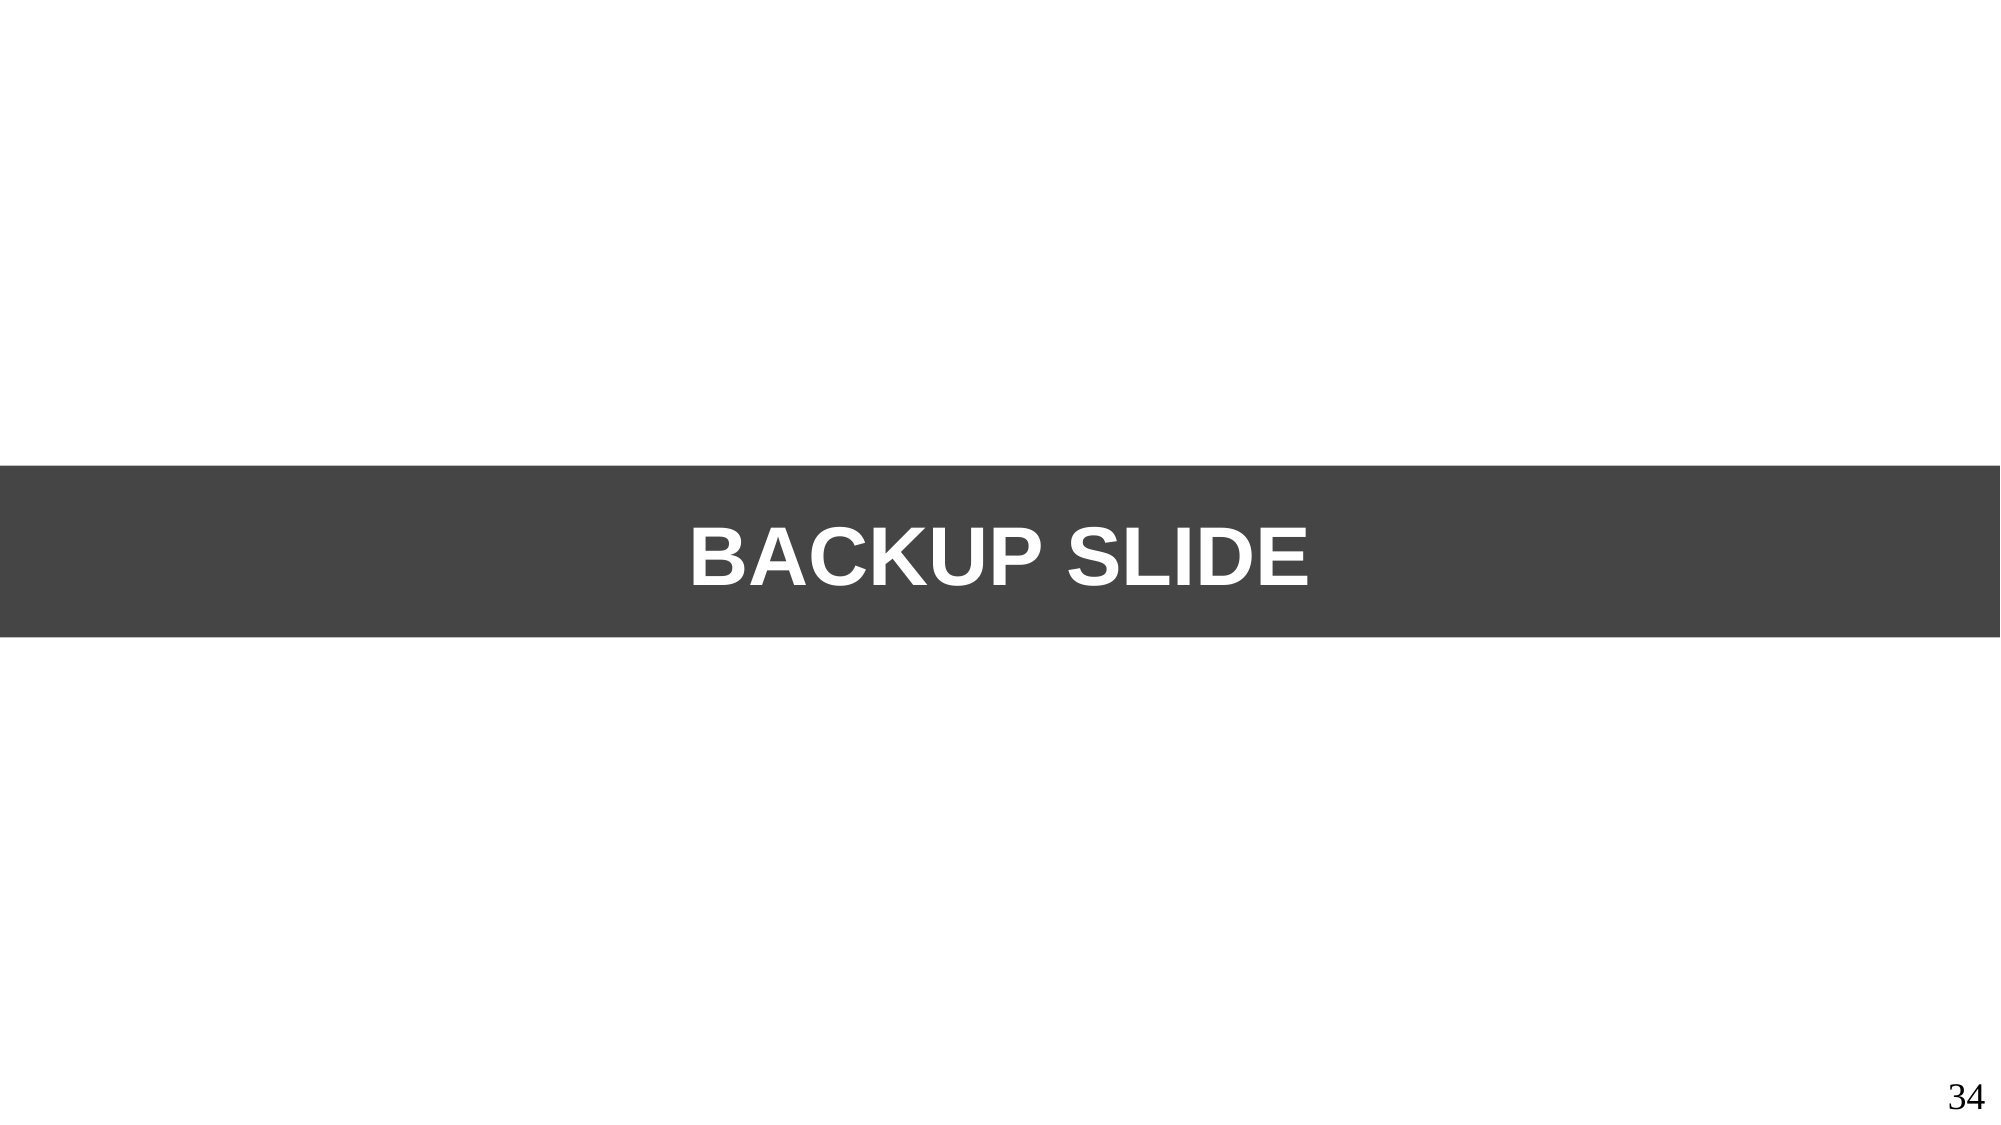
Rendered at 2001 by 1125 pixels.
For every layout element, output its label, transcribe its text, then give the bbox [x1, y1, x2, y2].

text_box BACKUP SLIDE [0, 465, 2000, 638]
